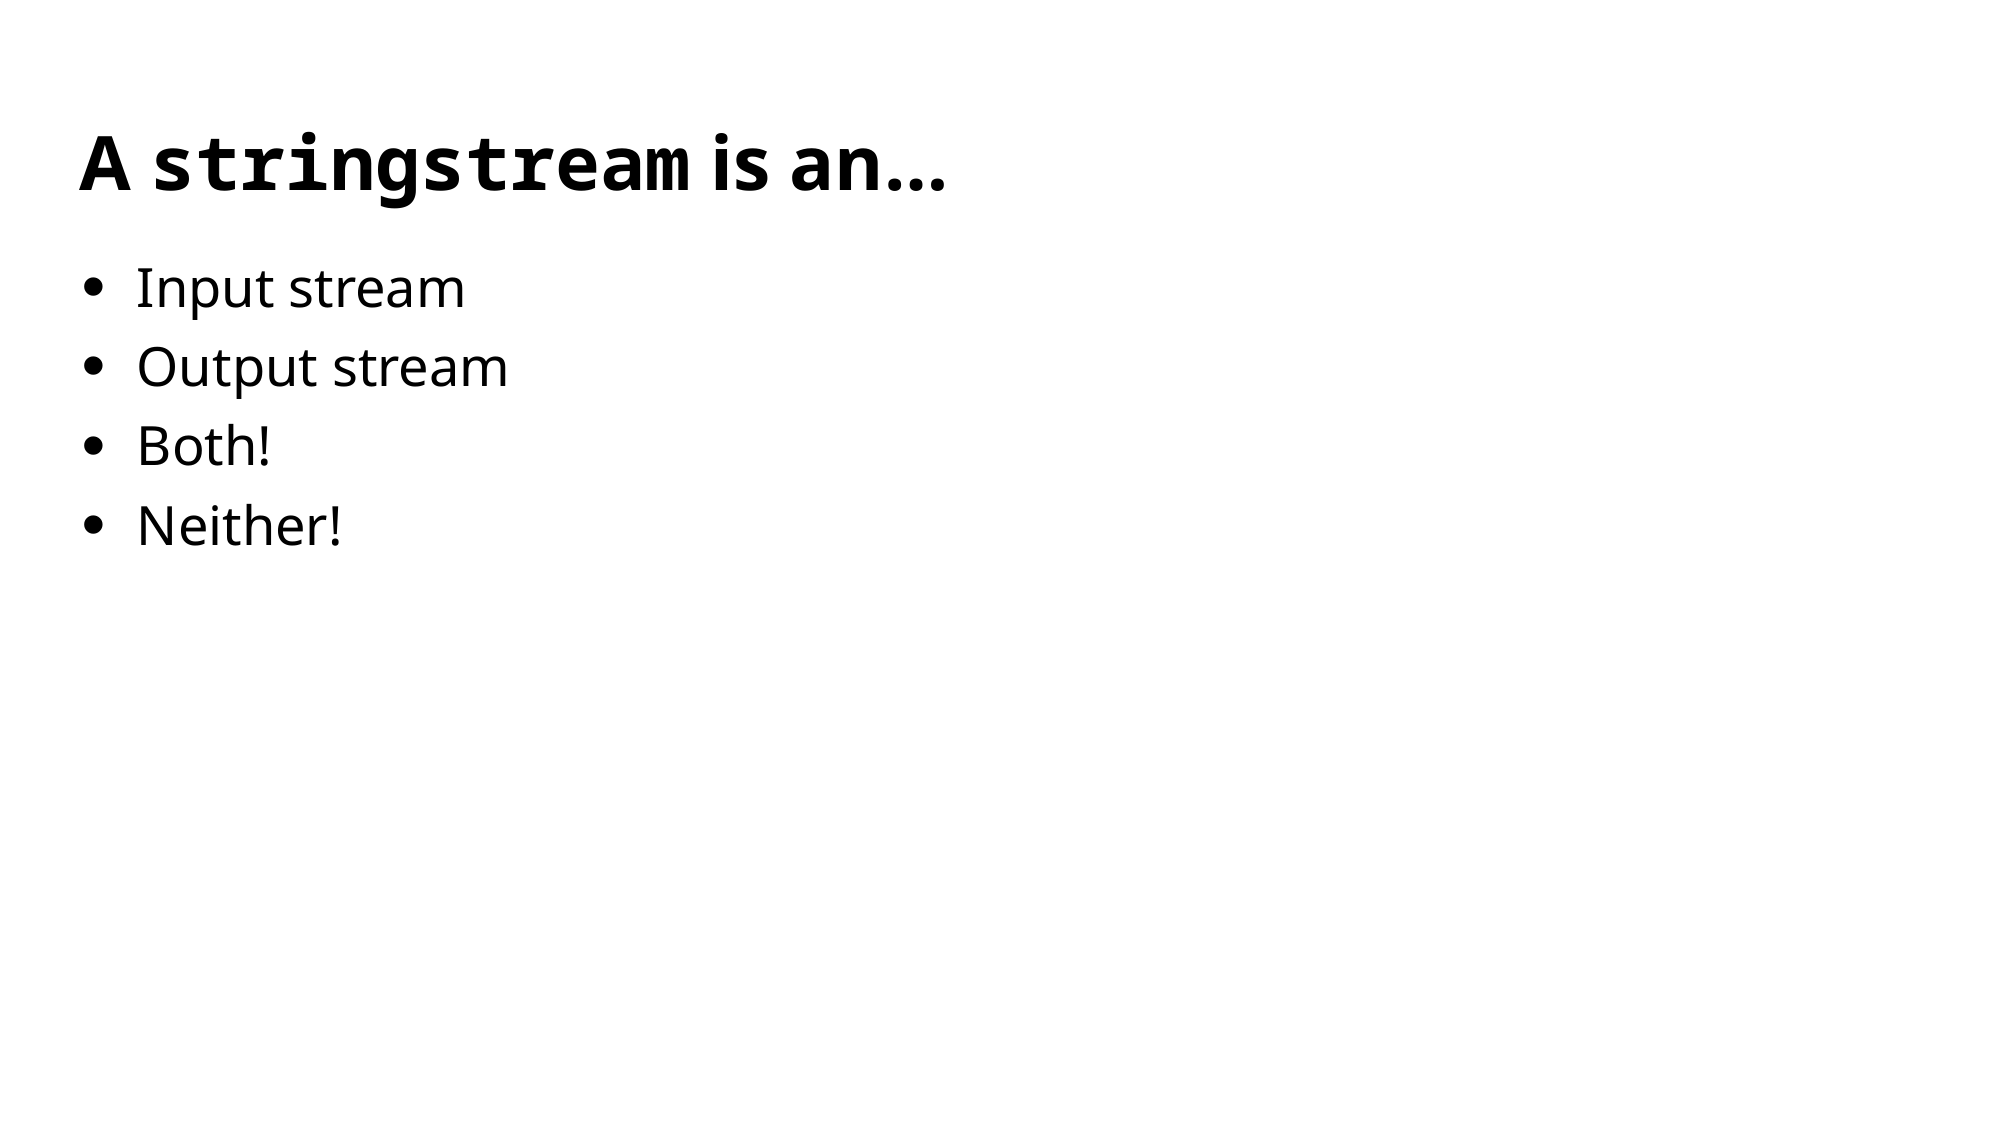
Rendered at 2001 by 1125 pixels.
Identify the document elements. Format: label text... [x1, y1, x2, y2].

list Input stream Output stream Both! Neither! [64, 252, 1936, 1038]
title A stringstream is an… [64, 103, 1936, 230]
